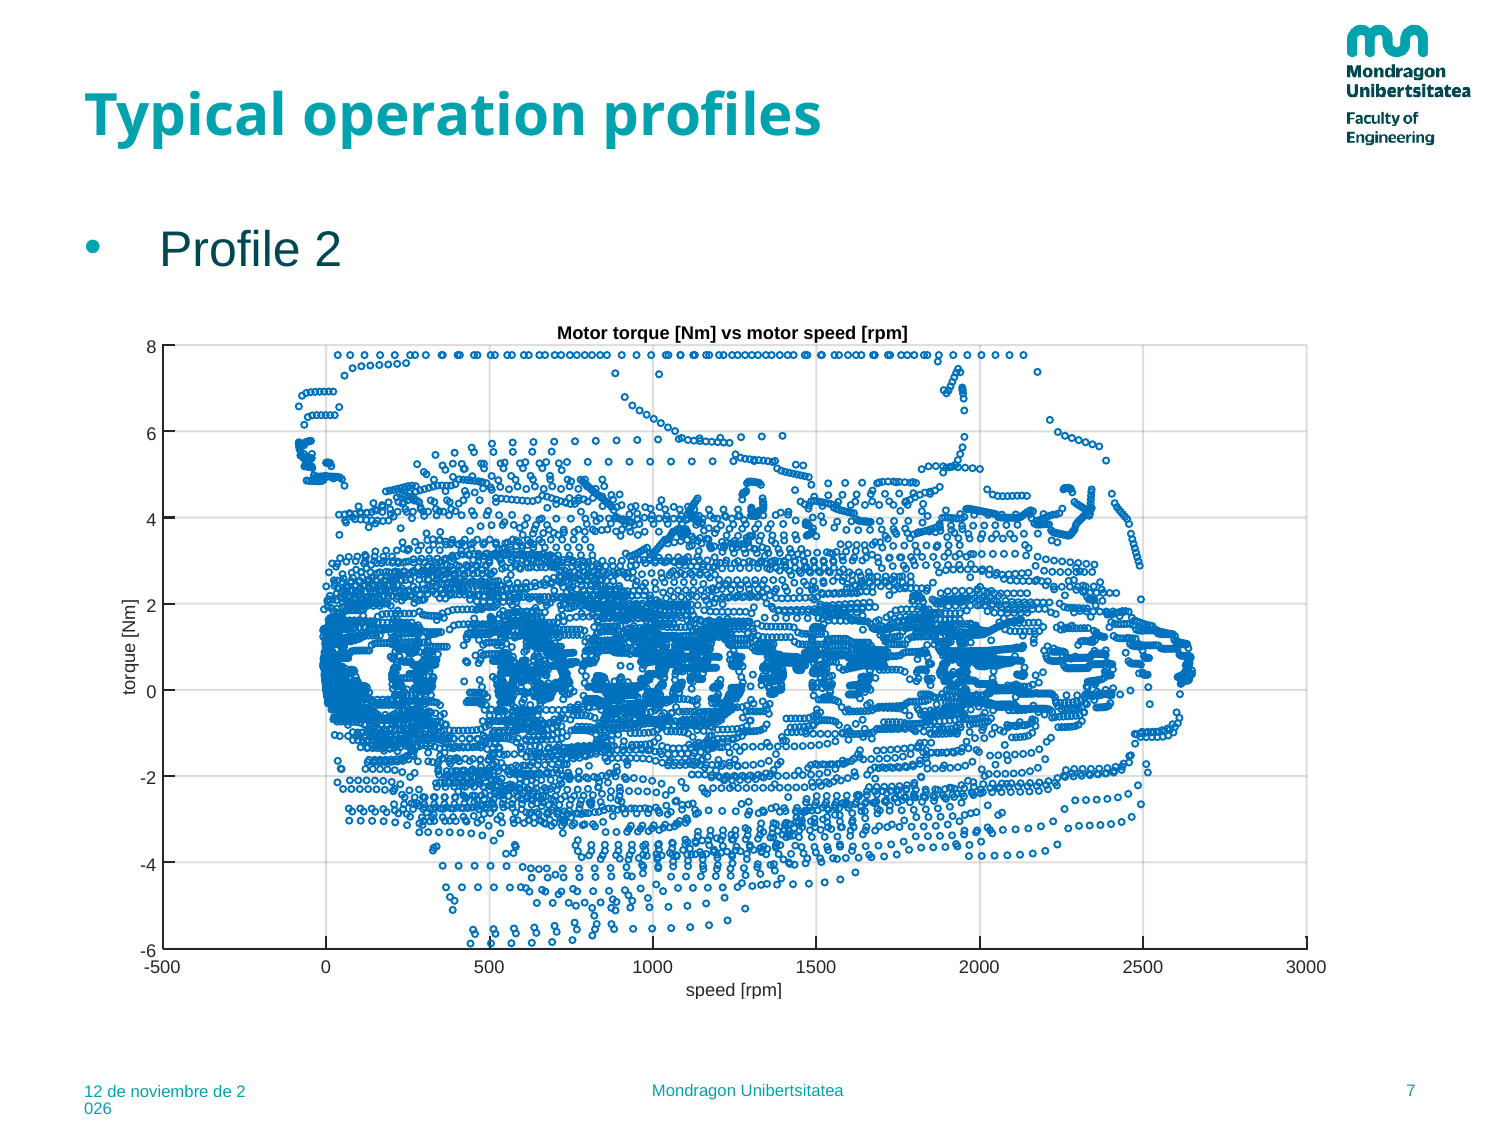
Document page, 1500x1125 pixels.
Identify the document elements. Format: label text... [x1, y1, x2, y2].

picture [1319, 0, 1500, 170]
title Typical operation profiles [69, 77, 1327, 148]
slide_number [69, 1060, 263, 1121]
slide_number 7 [1248, 1059, 1431, 1120]
footer Mondragon Unibertsitatea [356, 1059, 1140, 1120]
list Profile 2 [69, 209, 1431, 999]
picture [119, 323, 1327, 999]
